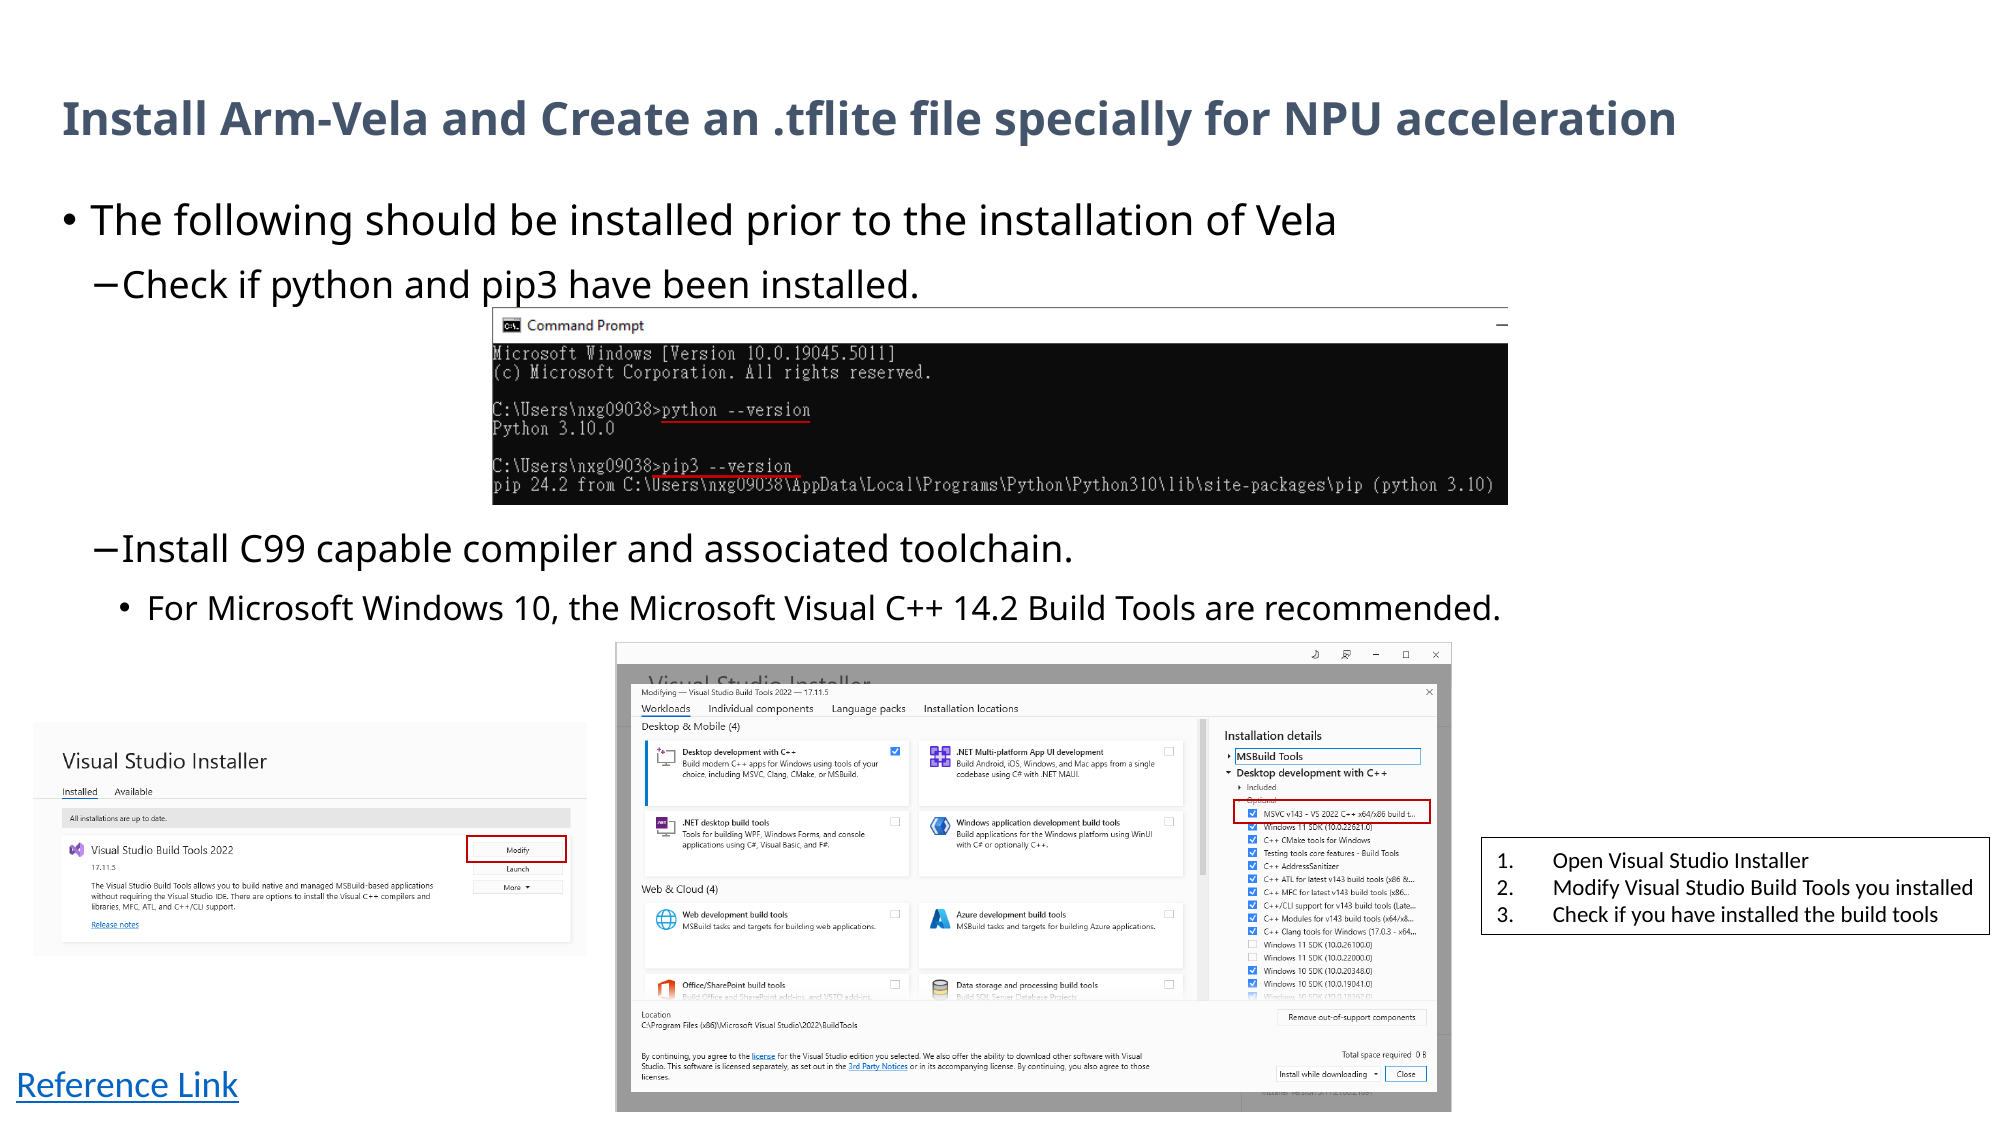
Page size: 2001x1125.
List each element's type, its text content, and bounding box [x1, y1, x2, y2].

text_box Reference Link [1, 1053, 254, 1113]
title Install Arm-Vela and Create an .tflite file specially for NPU acceleration [62, 61, 1938, 173]
picture [33, 722, 587, 957]
list The following should be installed prior to the installation of Vela Check if python and pip3 have been installed. Install C99 capable compiler and associated toolchain. For Microsoft Windows 10, the Microsoft Visual C++ 14.2 Build Tools are recommended. [62, 188, 1938, 974]
picture [615, 642, 1452, 1112]
picture [492, 307, 1508, 505]
text_box Open Visual Studio Installer Modify Visual Studio Build Tools you installed Check if you have installed the build tools [1481, 837, 1990, 935]
